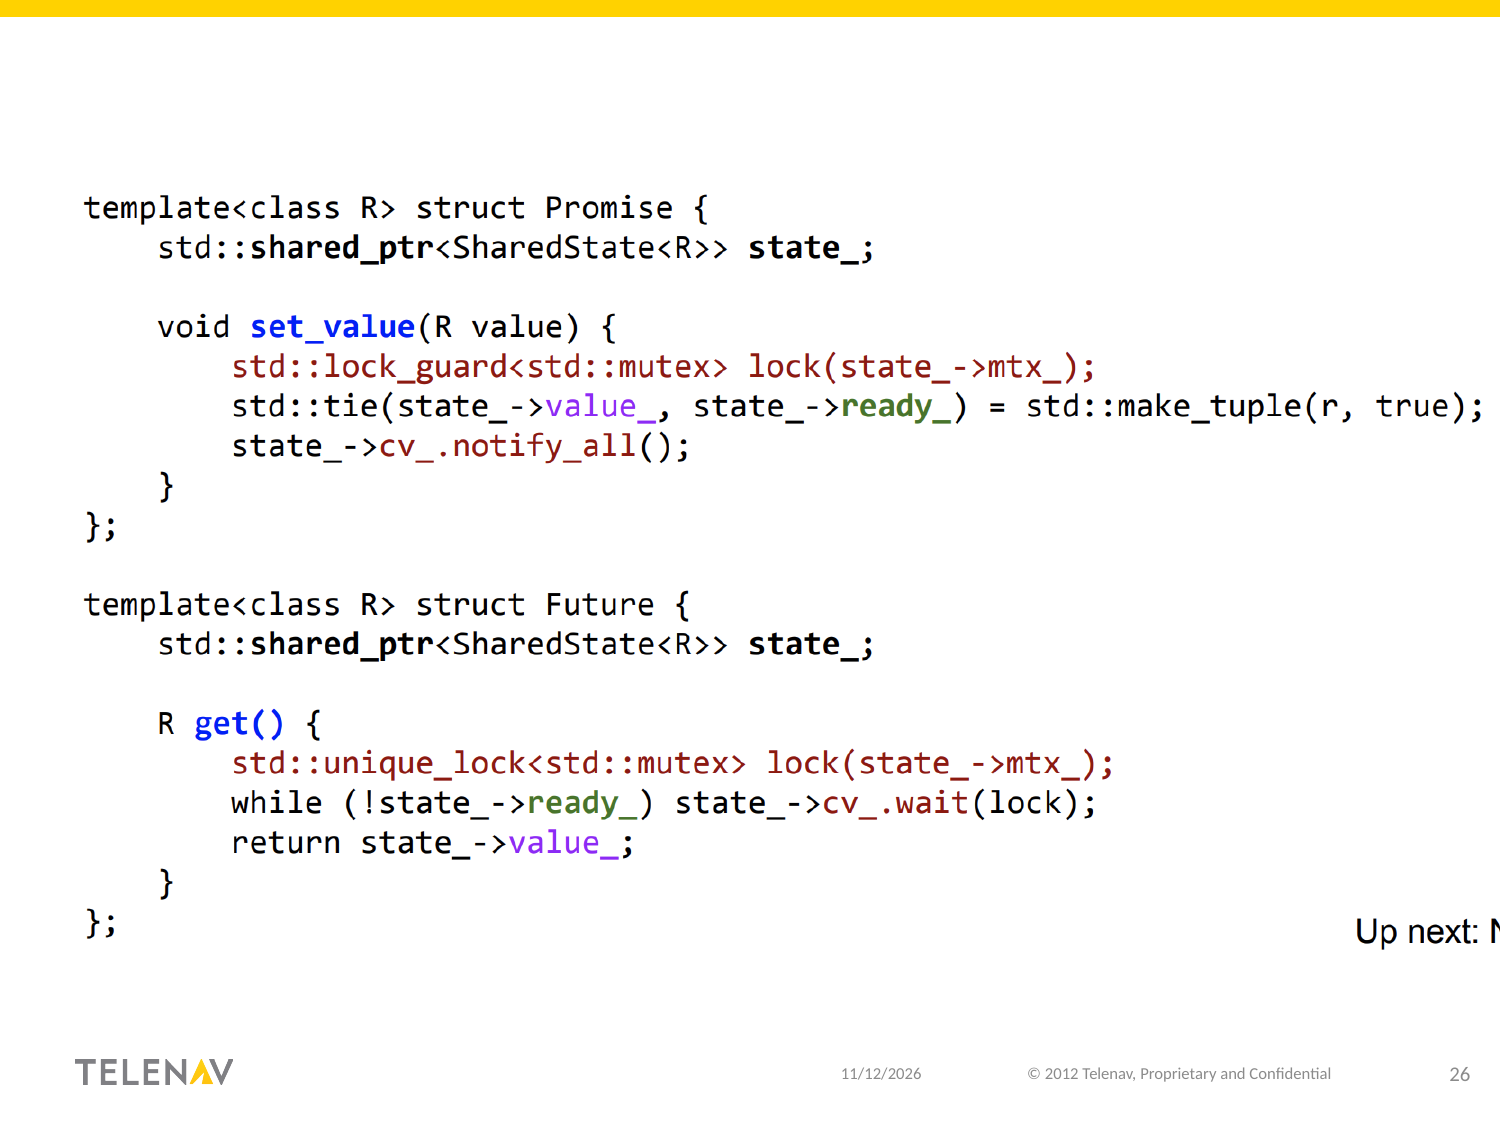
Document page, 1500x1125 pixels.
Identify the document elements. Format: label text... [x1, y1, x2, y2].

picture [75, 1059, 233, 1085]
picture [0, 160, 1500, 965]
slide_number 26 [1420, 1042, 1486, 1103]
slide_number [825, 1042, 945, 1103]
footer © 2012 Telenav, Proprietary and Confidential [1006, 1042, 1353, 1103]
